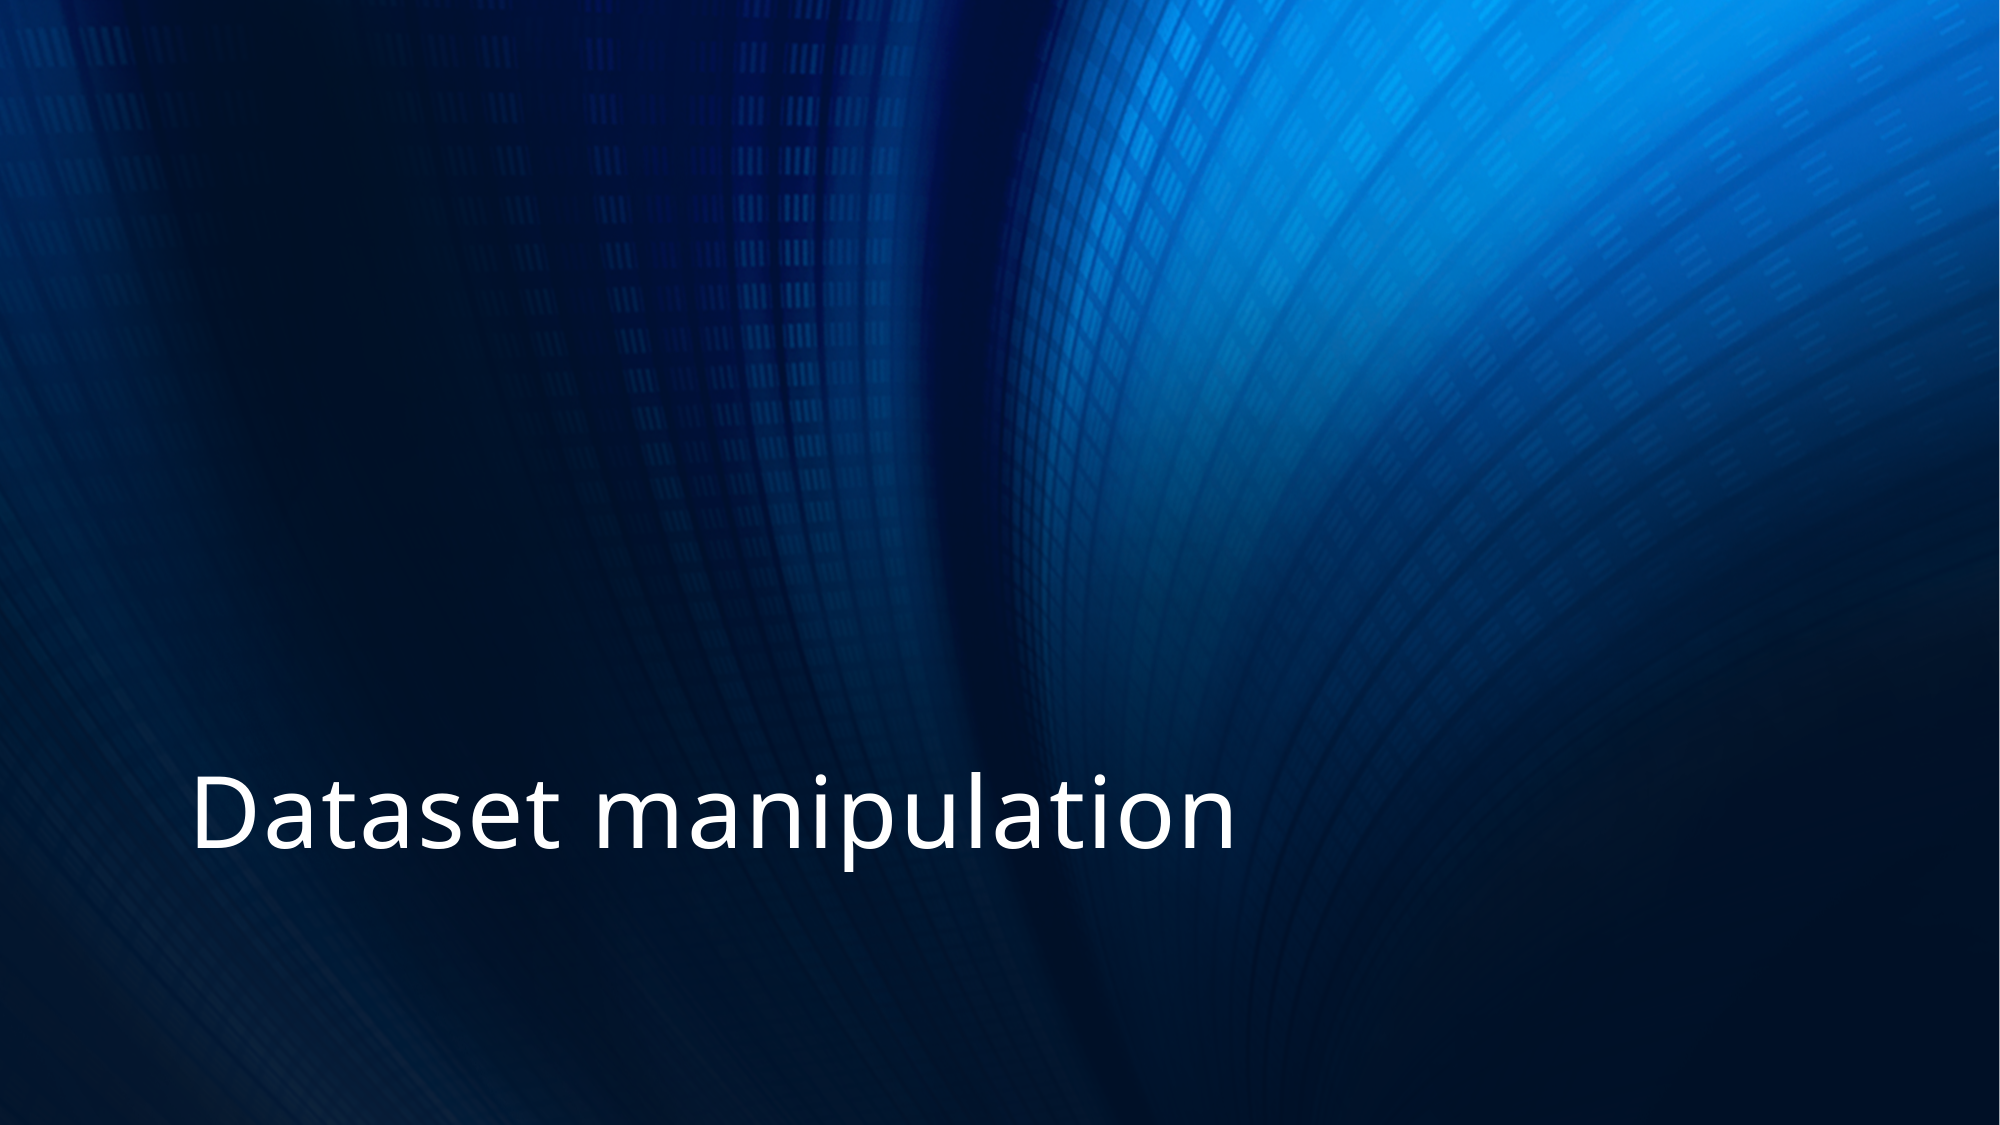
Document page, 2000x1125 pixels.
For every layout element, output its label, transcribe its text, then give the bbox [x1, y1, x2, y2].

title Dataset manipulation [173, 412, 1600, 875]
picture [0, 0, 2000, 1125]
